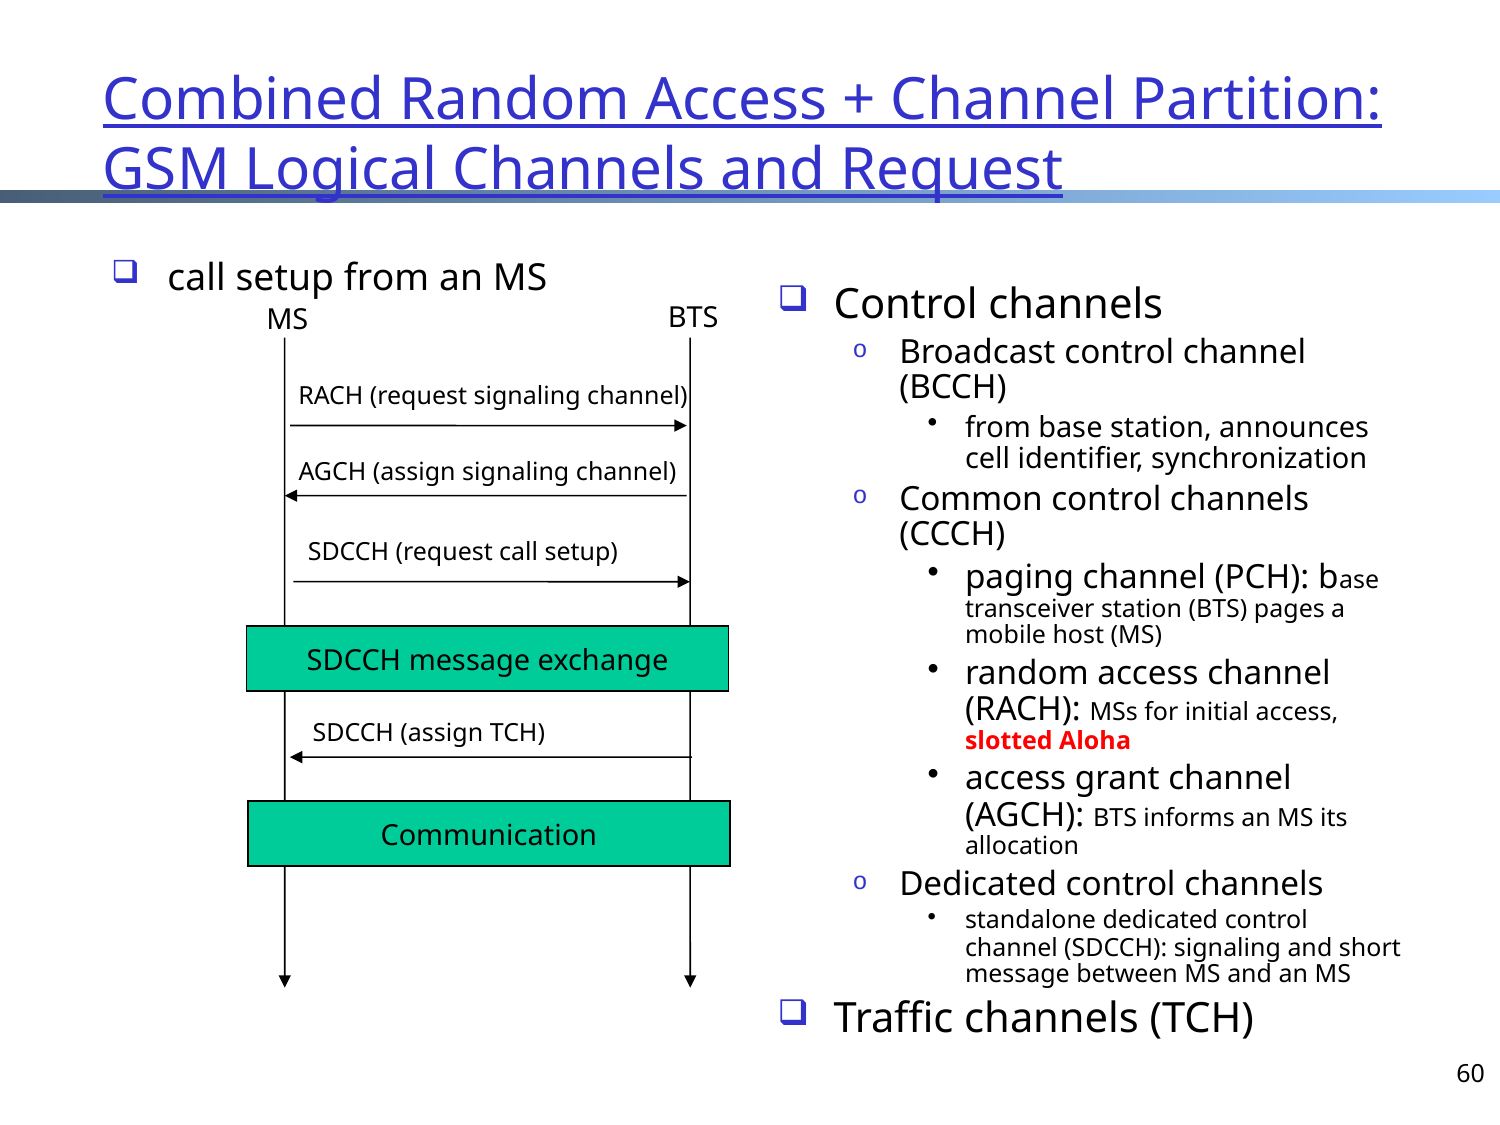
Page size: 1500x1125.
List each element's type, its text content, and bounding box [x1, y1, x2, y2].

text_box [684, 866, 697, 988]
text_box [284, 447, 688, 496]
text_box [278, 866, 291, 988]
list call setup from an MS [96, 250, 722, 1013]
text_box SDCCH message exchange [246, 626, 729, 692]
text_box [287, 527, 691, 582]
slide_number 60 [1150, 1049, 1500, 1125]
text_box MS [251, 292, 324, 343]
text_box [284, 371, 703, 426]
text_box Communication [248, 801, 731, 866]
list Control channels Broadcast control channel (BCCH) from base station, announces cell identifier, synchronization Common control channels (CCCH) paging channel (PCH): base transceiver station (BTS) pages a mobile host (MS) random access channel (RACH): MSs for initial access, slotted Aloha access grant channel (AGCH): BTS informs an MS its allocation Dedicated control channels standalone dedicated control channel (SDCCH): signaling and short message between MS and an MS Traffic channels (TCH) [762, 275, 1418, 1080]
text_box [289, 709, 692, 758]
title Combined Random Access + Channel Partition: GSM Logical Channels and Request [87, 37, 1404, 225]
text_box BTS [652, 290, 734, 341]
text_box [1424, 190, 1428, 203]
